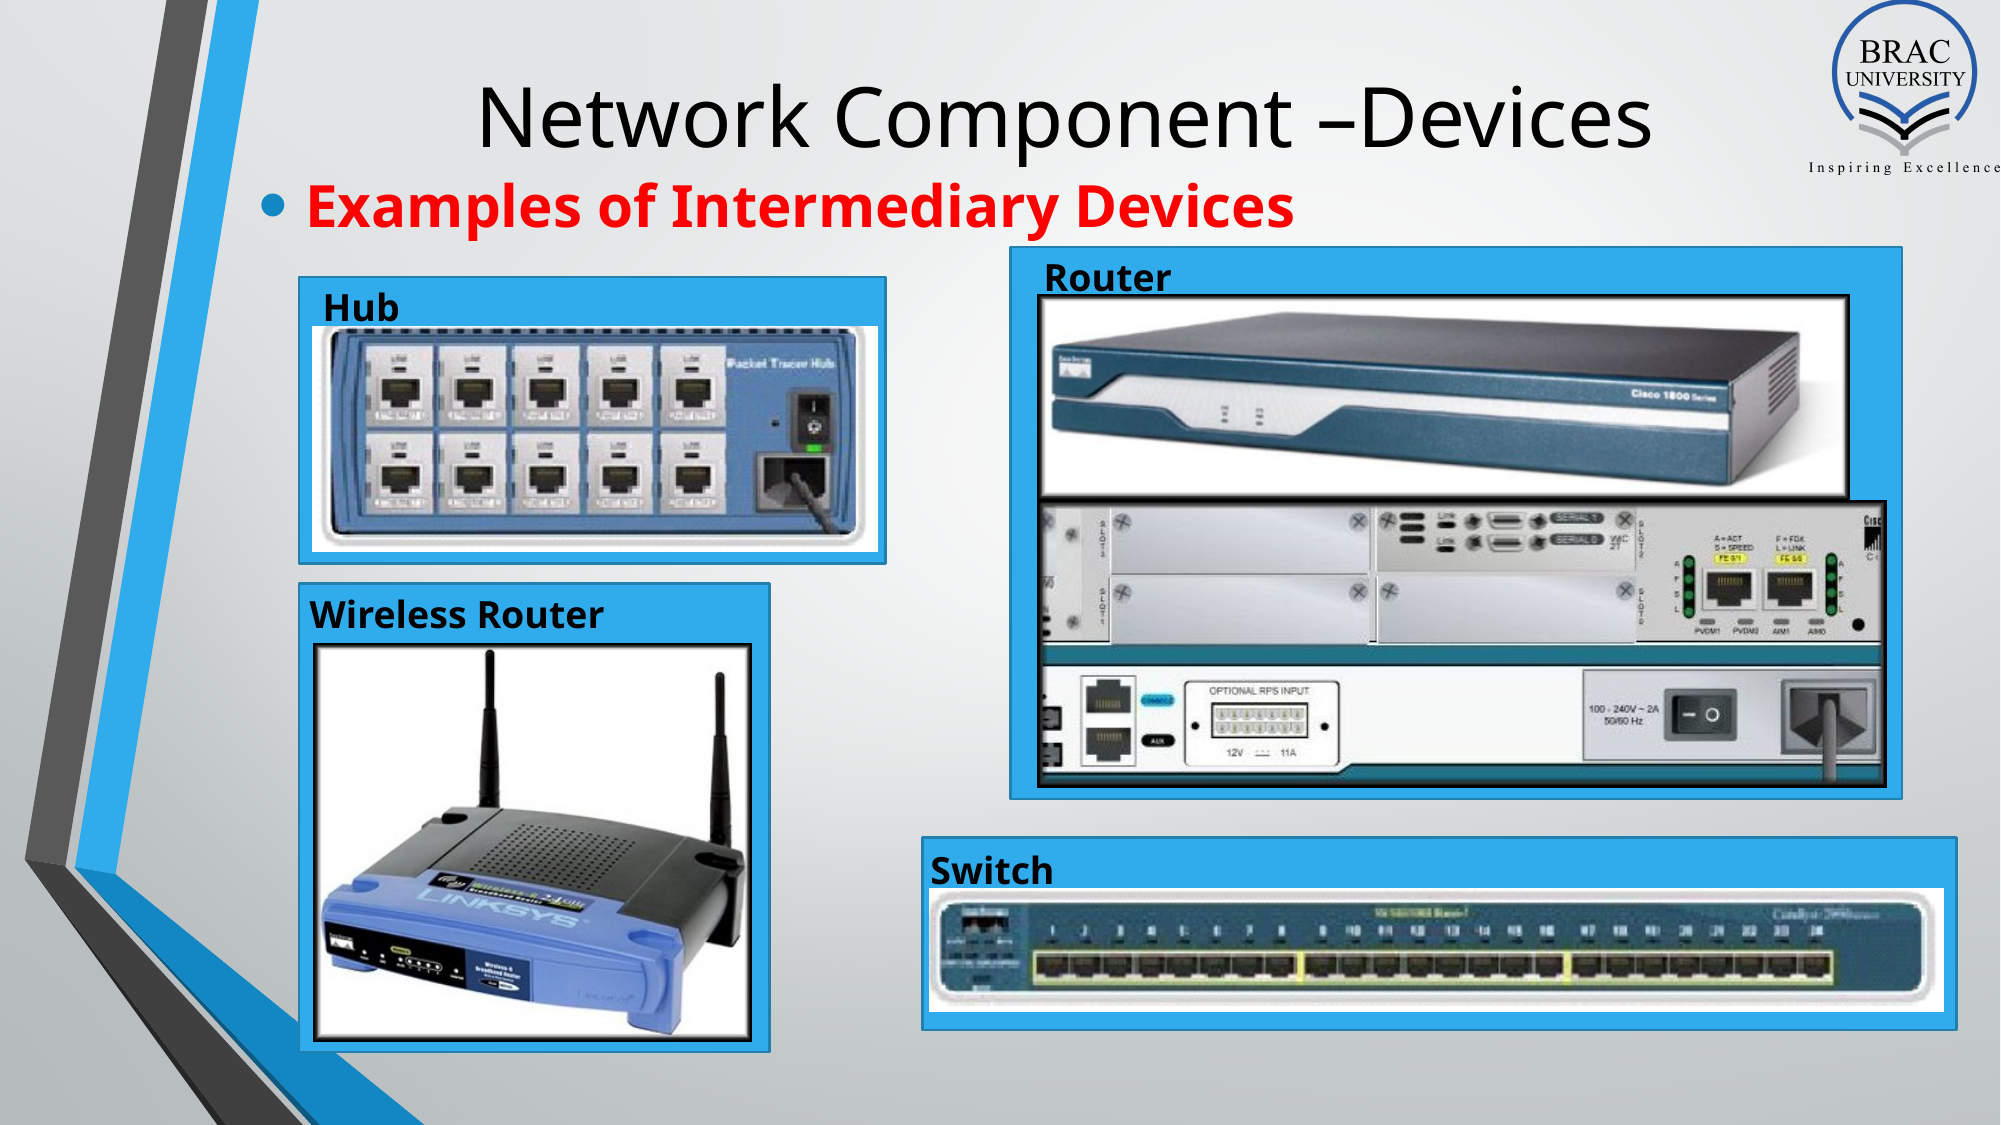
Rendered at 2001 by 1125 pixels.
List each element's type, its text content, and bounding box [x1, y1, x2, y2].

text_box Router [1028, 247, 1187, 307]
picture [1036, 293, 1888, 788]
text_box Wireless Router [294, 583, 620, 644]
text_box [929, 888, 1944, 1012]
text_box Hub [307, 277, 415, 337]
picture [1808, 0, 2000, 176]
text_box [921, 836, 1958, 1031]
title Network Component –Devices [243, 53, 1808, 162]
picture [313, 642, 752, 1042]
text_box [298, 938, 771, 1053]
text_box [311, 326, 878, 552]
text_box Switch [915, 839, 1070, 900]
text_box [1887, 246, 1903, 800]
list Examples of Intermediary Devices [243, 162, 1887, 938]
